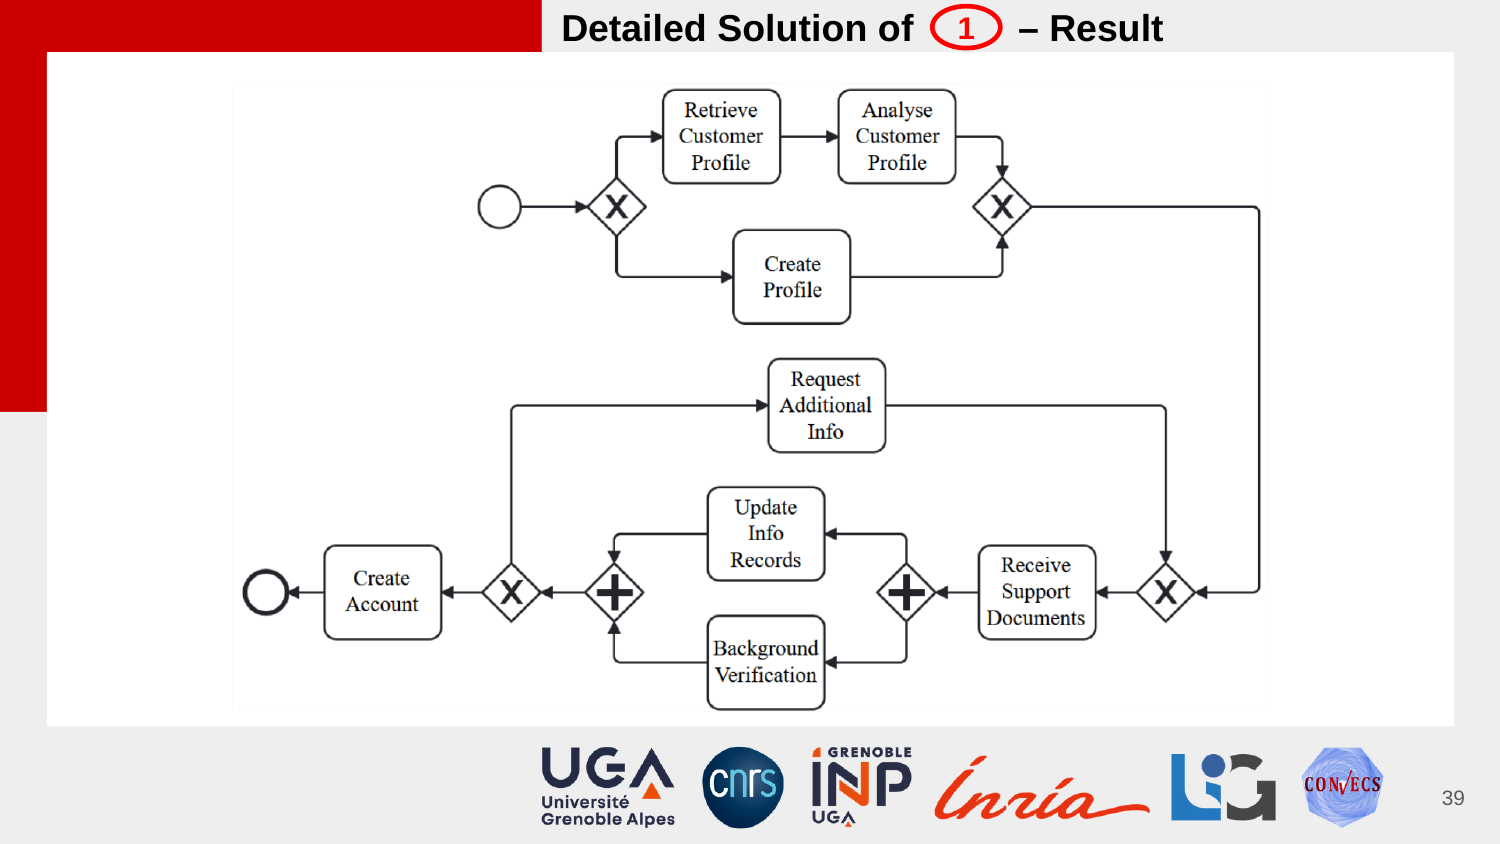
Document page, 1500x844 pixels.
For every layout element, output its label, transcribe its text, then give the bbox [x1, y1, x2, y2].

text_box Detailed Solution of – Result [546, 0, 1441, 55]
text_box 1 [932, 6, 1001, 49]
slide_number ‹#› [1389, 764, 1480, 830]
picture [0, 0, 1500, 844]
